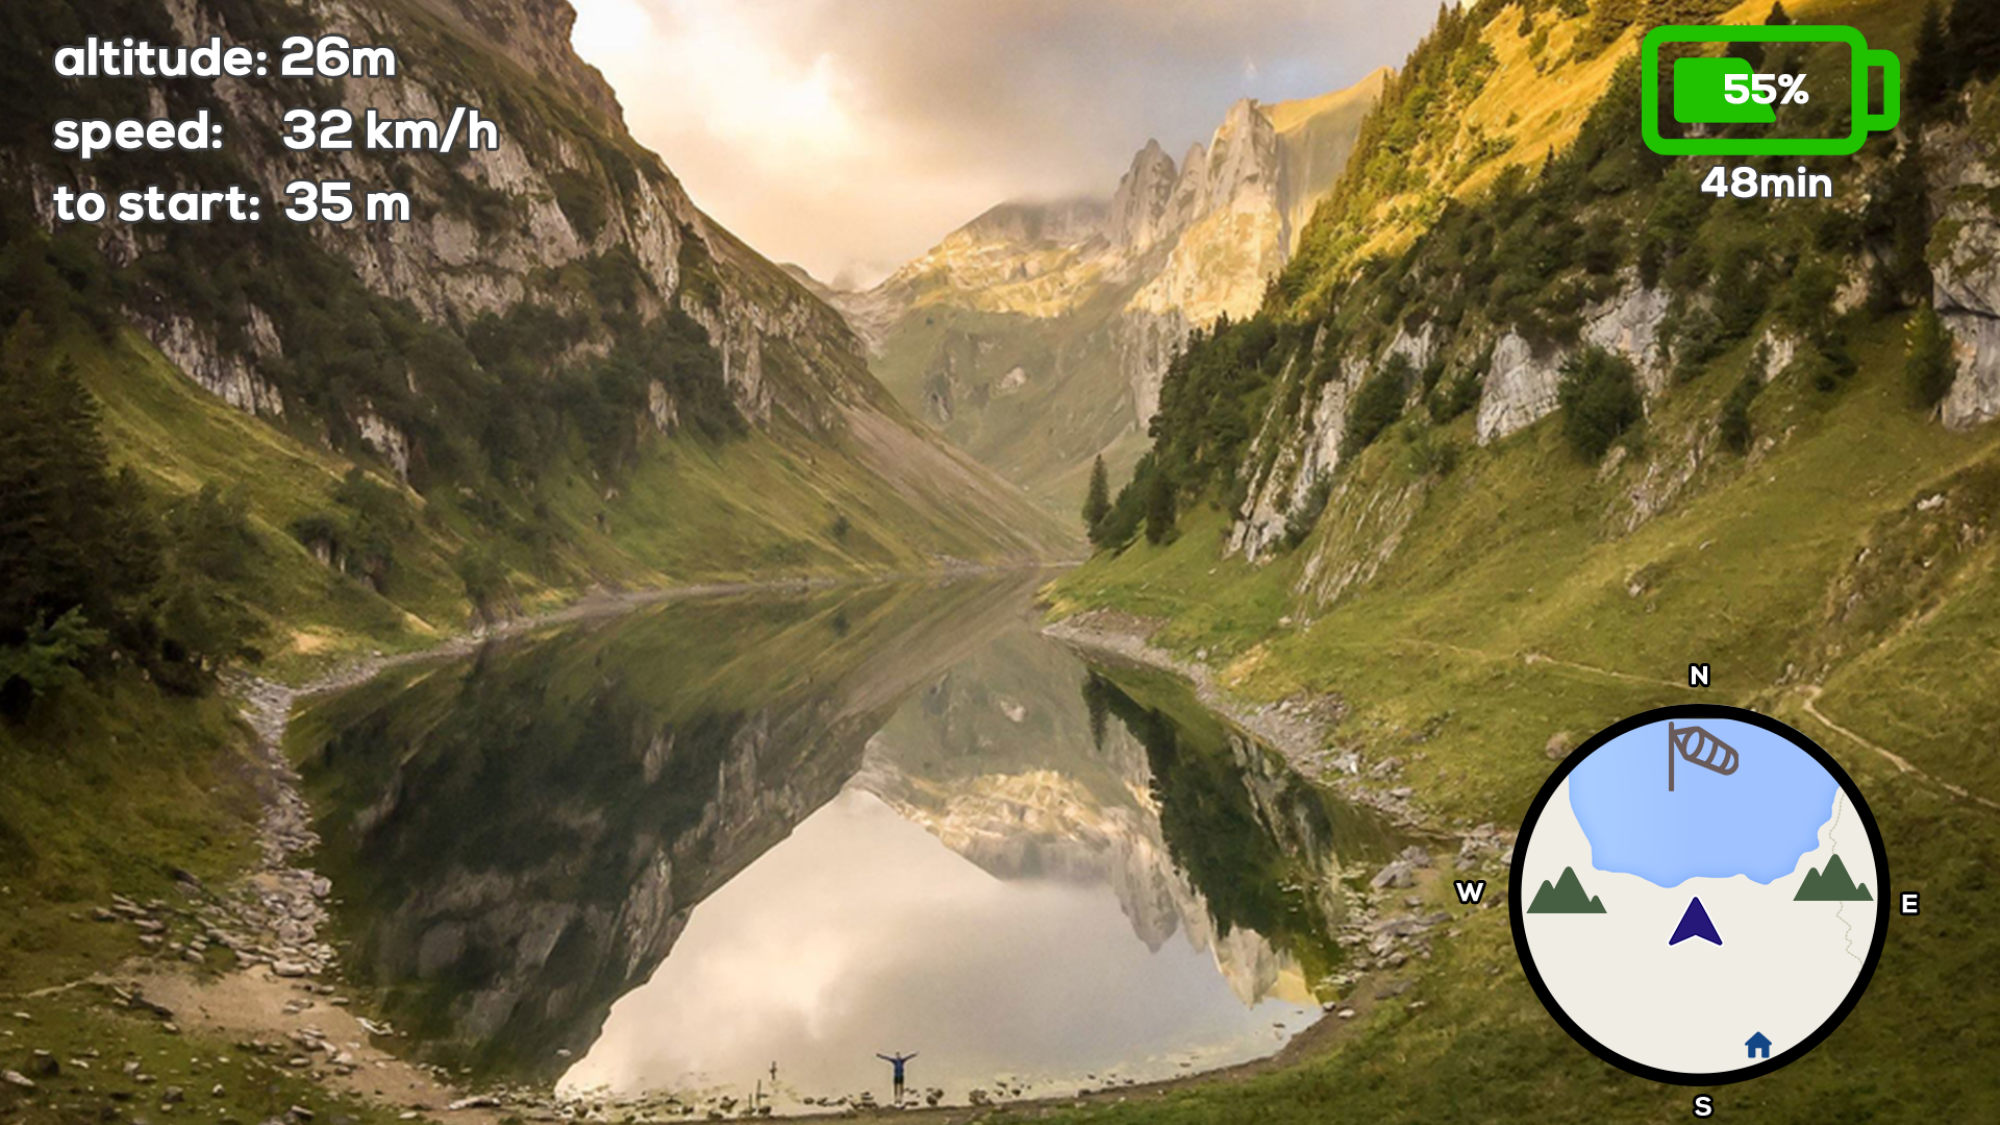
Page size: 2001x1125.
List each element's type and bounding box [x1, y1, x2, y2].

list [0, 0, 2000, 1125]
